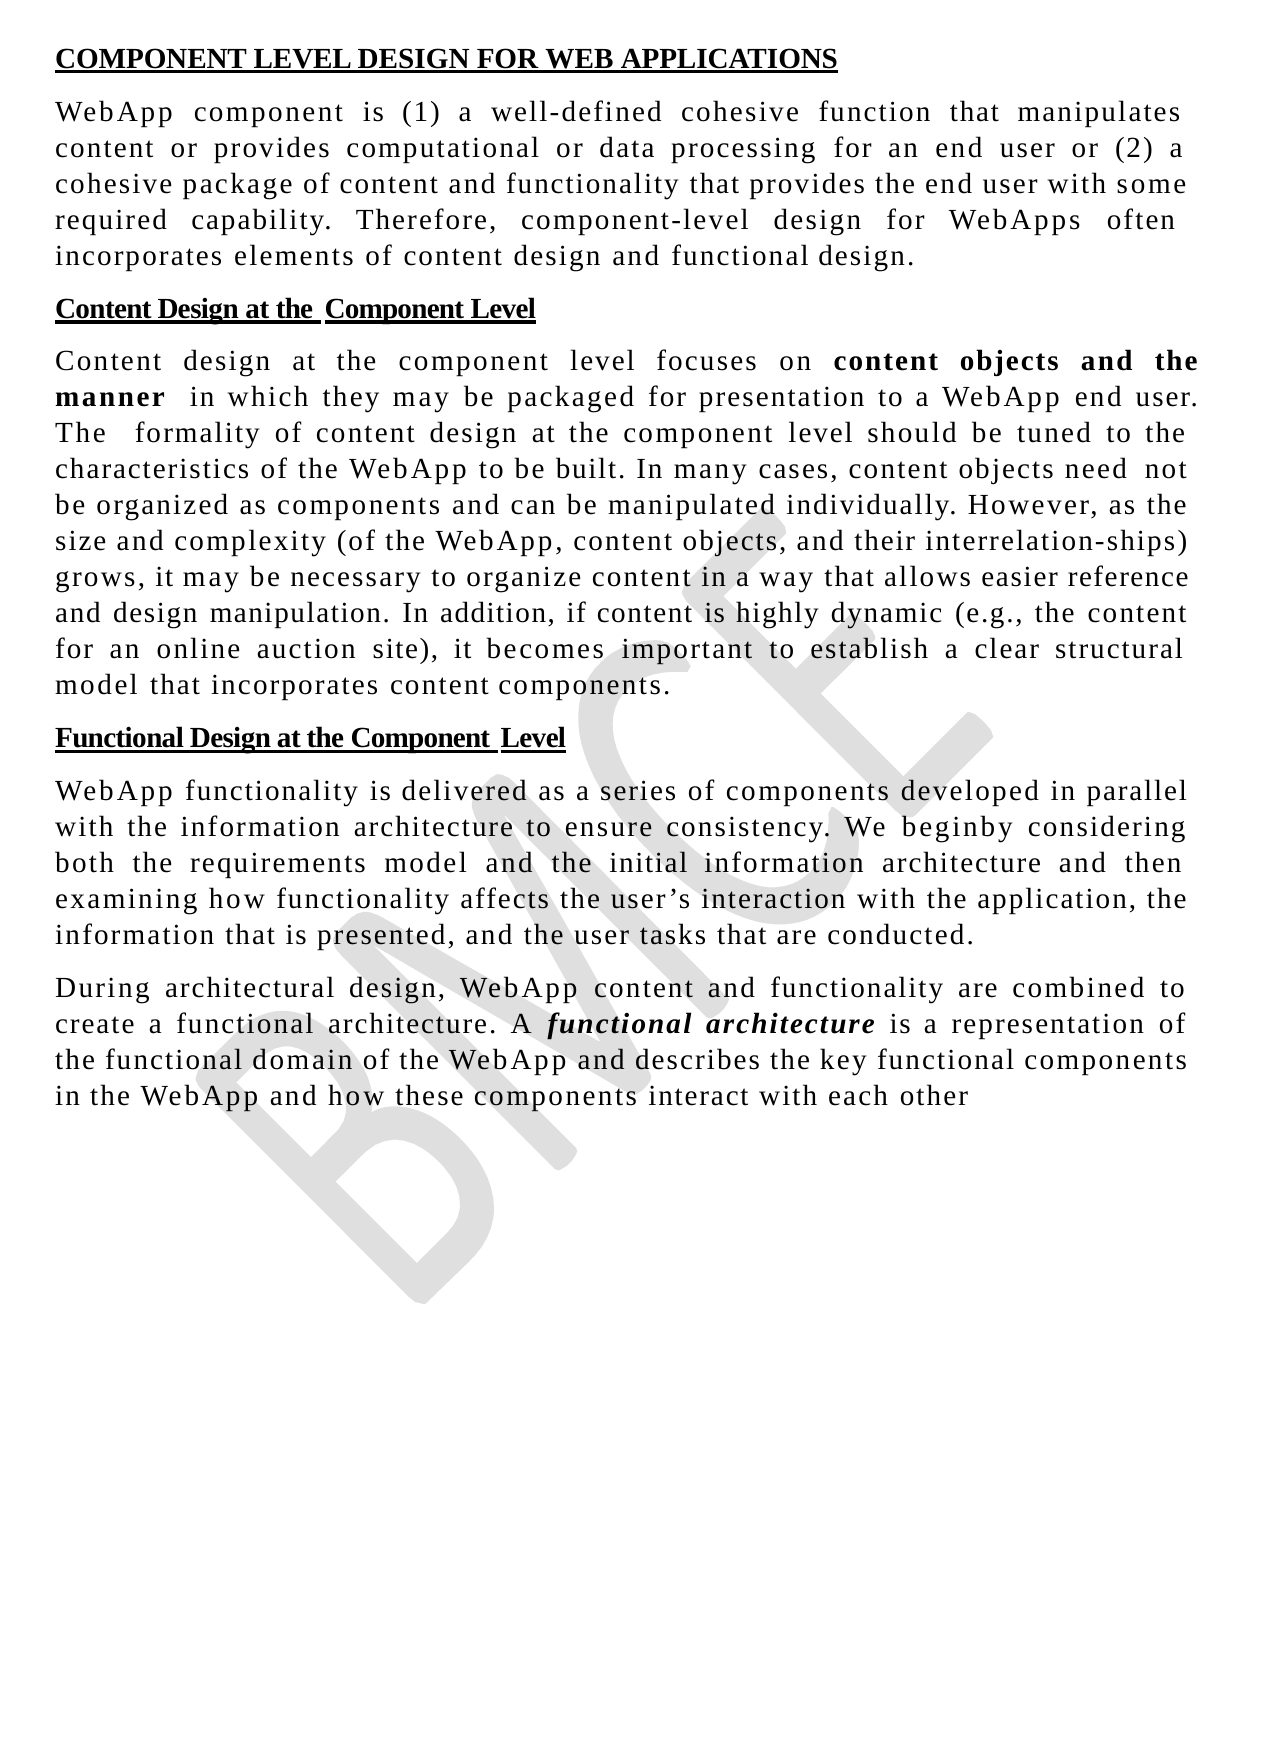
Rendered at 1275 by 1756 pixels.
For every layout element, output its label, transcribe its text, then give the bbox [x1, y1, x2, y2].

list COMPONENT LEVEL DESIGN FOR WEB APPLICATIONS WebApp component is (1) a well-defined cohesive function that manipulates content or provides computational or data processing for an end user or (2) a cohesive package of content and functionality that provides the end user with some required capability. Therefore, component-level design for WebApps often incorporates elements of content design and functional design. Content Design at the Component Level Content design at the component level focuses on content objects and the manner in which they may be packaged for presentation to a WebApp end user. The formality of content design at the component level should be tuned to the characteristics of the WebApp to be built. In many cases, content objects need not be organized as components and can be manipulated individually. However, as the size and complexity (of the WebApp, content objects, and their interrelation-ships) grows, it may be necessary to organize content in a way that allows easier reference and design manipulation. In addition, if content is highly dynamic (e.g., the content for an online auction site), it becomes important to establish a clear structural model that incorporates content components. Functional Design at the Component Level WebApp functionality is delivered as a series of components developed in parallel with the information architecture to ensure consistency. We beginby considering both the requirements model and the initial information architecture and then examining how functionality affects the user’s interaction with the application, the information that is presented, and the user tasks that are conducted. During architectural design, WebApp content and functionality are combined to create a functional architecture. A functional architecture is a representation of the functional domain of the WebApp and describes the key functional components in the WebApp and how these components interact with each other [53, 38, 1201, 1756]
